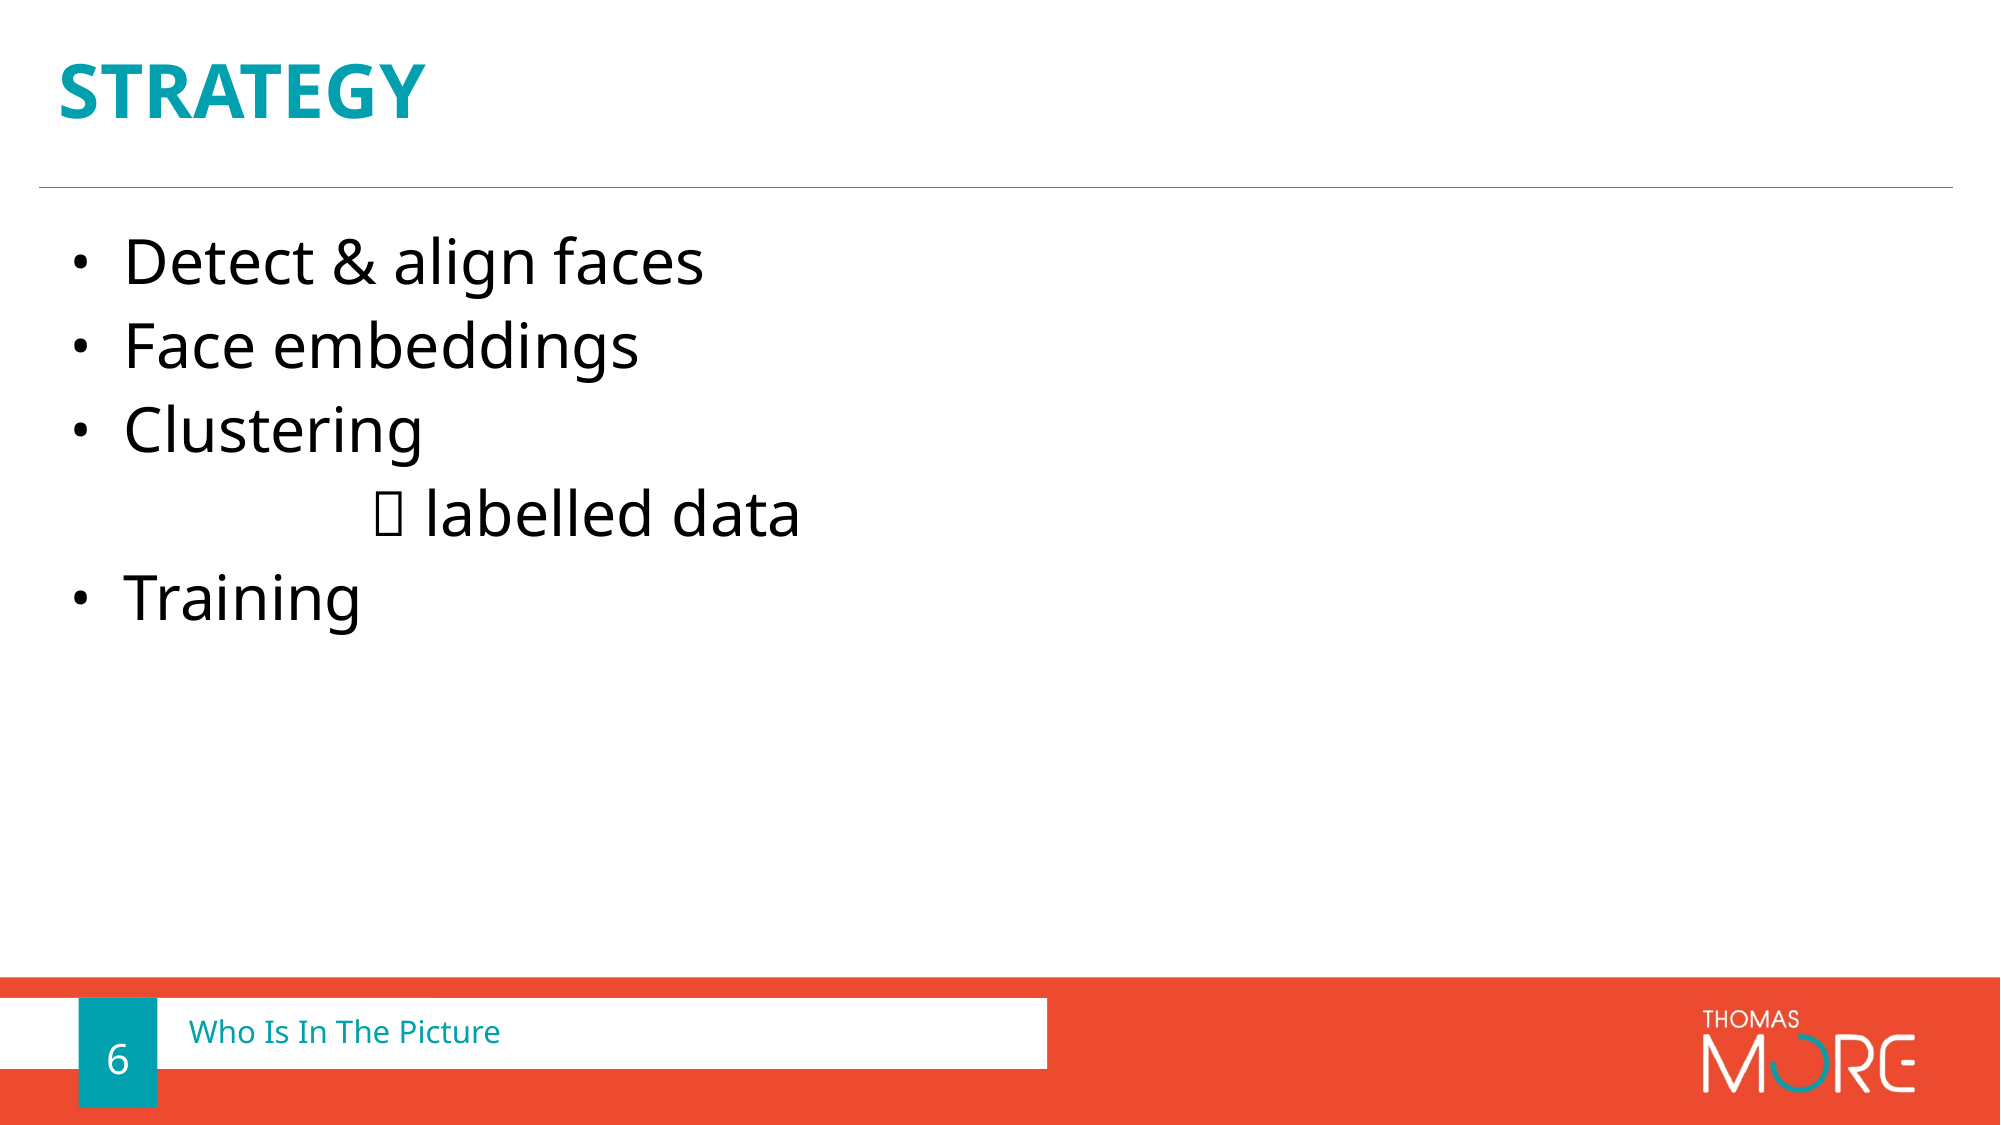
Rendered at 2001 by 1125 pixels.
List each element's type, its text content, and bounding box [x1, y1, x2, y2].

title Strategy [0, 0, 2000, 188]
list Detect & align faces Face embeddings Clustering  labelled data Training [0, 188, 2000, 916]
slide_number 6 [78, 998, 158, 1108]
picture [1673, 980, 1944, 1122]
footer Who Is In The Picture [165, 998, 1048, 1069]
